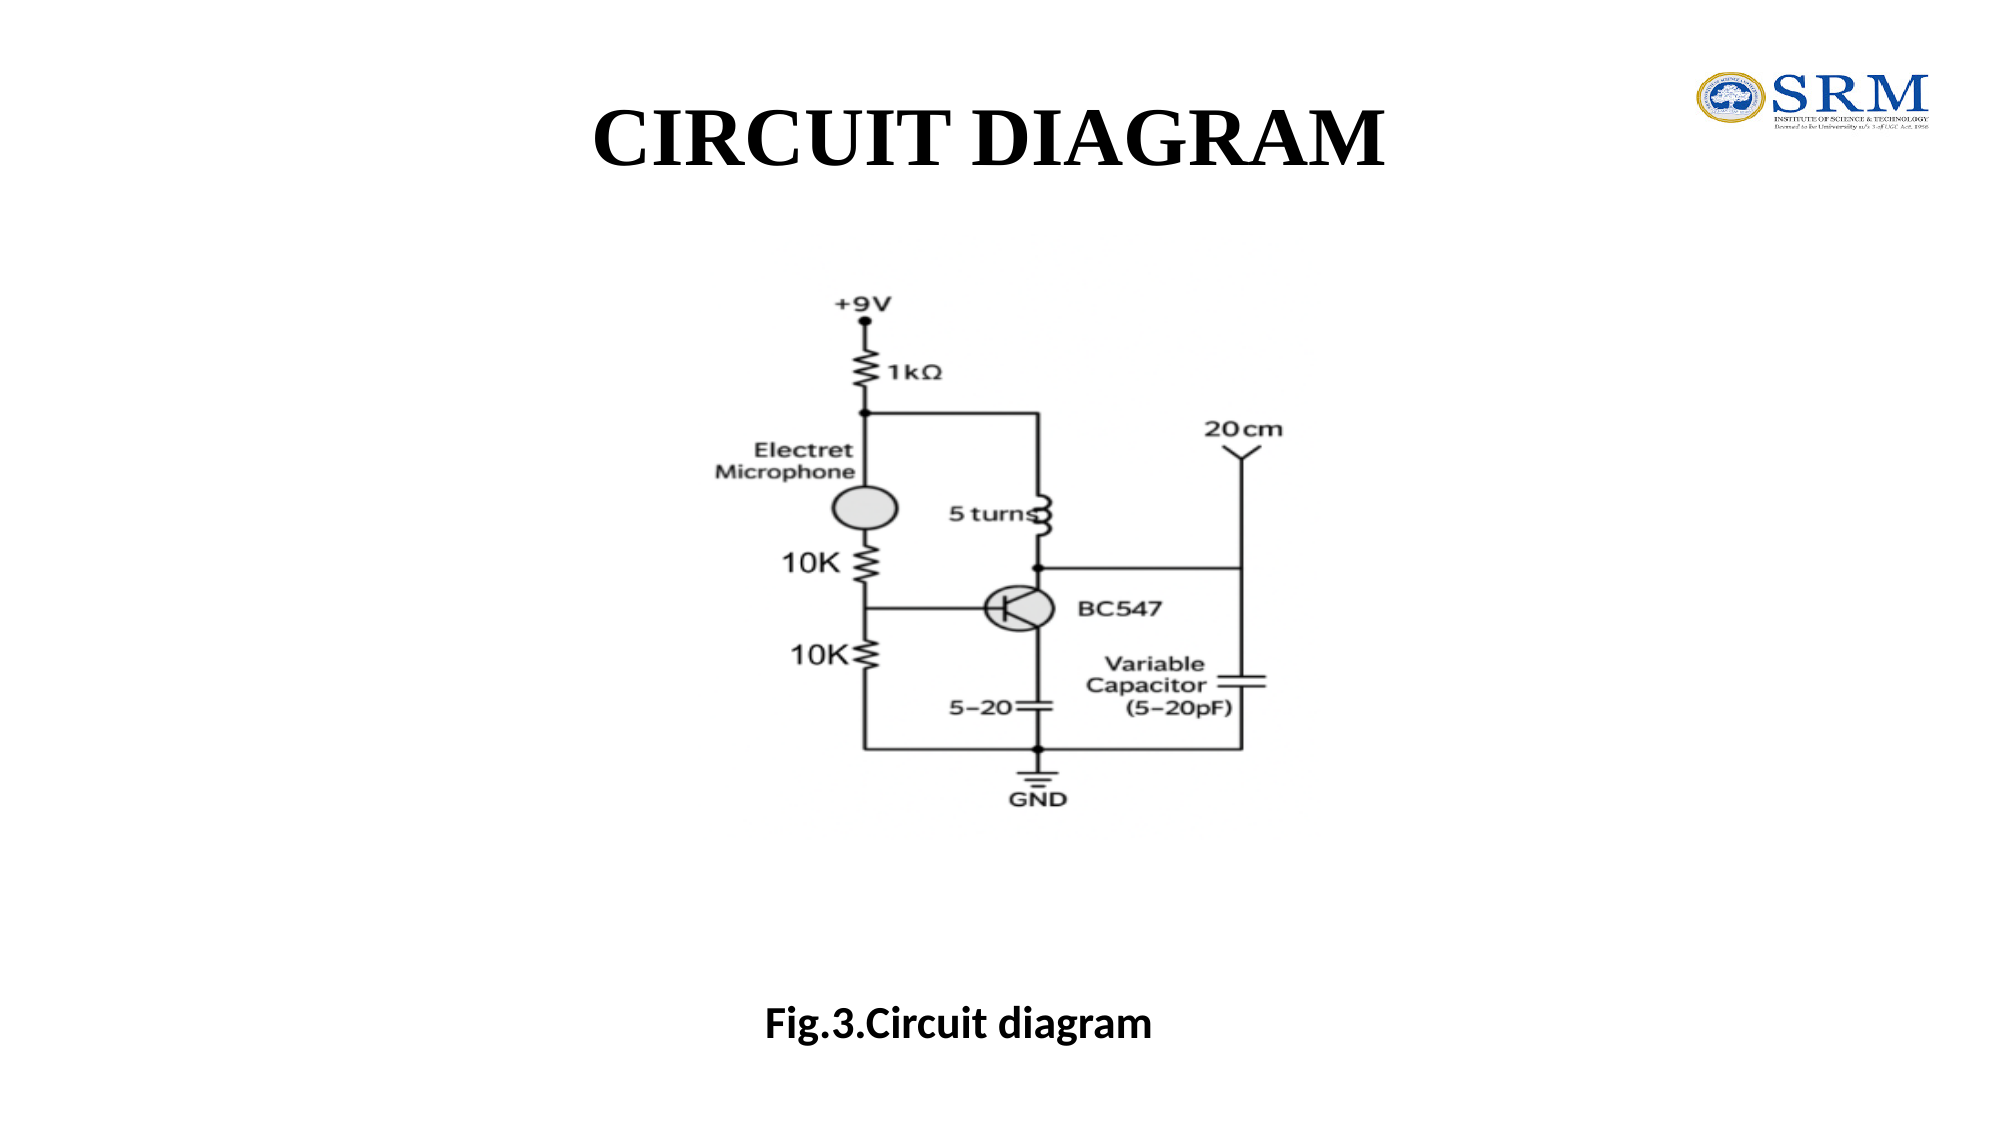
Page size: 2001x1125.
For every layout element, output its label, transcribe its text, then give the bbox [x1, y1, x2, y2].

picture [1676, 0, 1951, 202]
picture [636, 234, 1396, 891]
text_box Fig.3.Circuit diagram [724, 977, 1195, 1061]
title CIRCUIT DIAGRAM [137, 29, 1863, 248]
